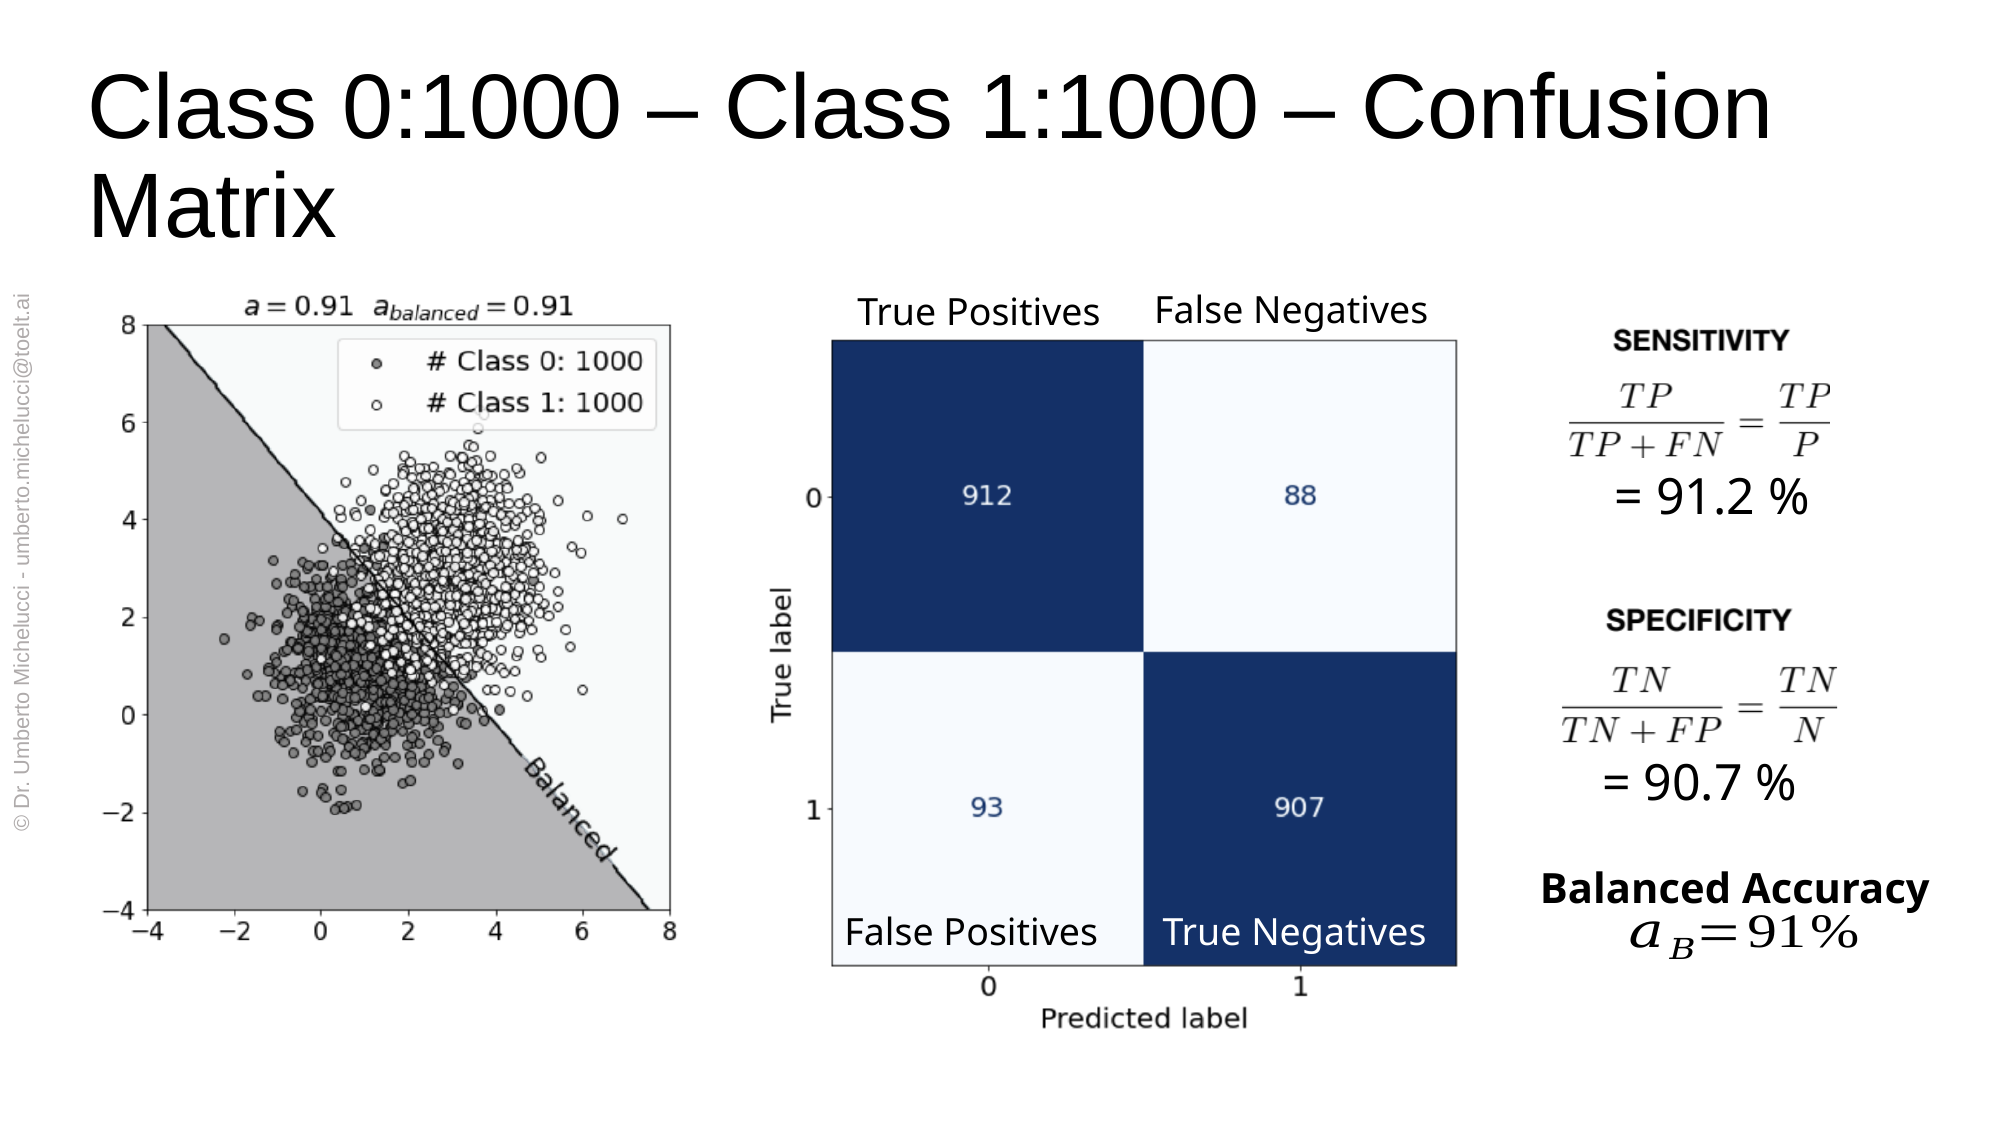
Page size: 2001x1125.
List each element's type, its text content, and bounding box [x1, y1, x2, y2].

picture [99, 283, 697, 949]
text_box = 91.2 % [1599, 458, 1825, 532]
picture [1568, 313, 1831, 458]
text_box False Negatives [1129, 278, 1444, 310]
title Class 0:1000 – Class 1:1000 – Confusion Matrix [72, 49, 1798, 268]
text_box © Dr. Umberto Michelucci - umberto.michelucci@toelt.ai [0, 238, 41, 888]
picture [1561, 591, 1838, 743]
picture [729, 310, 1479, 1057]
text_box = 90.7 % [1587, 743, 1812, 818]
text_box True Positives [842, 280, 1116, 310]
text_box Balanced Accuracy [1525, 854, 1945, 920]
